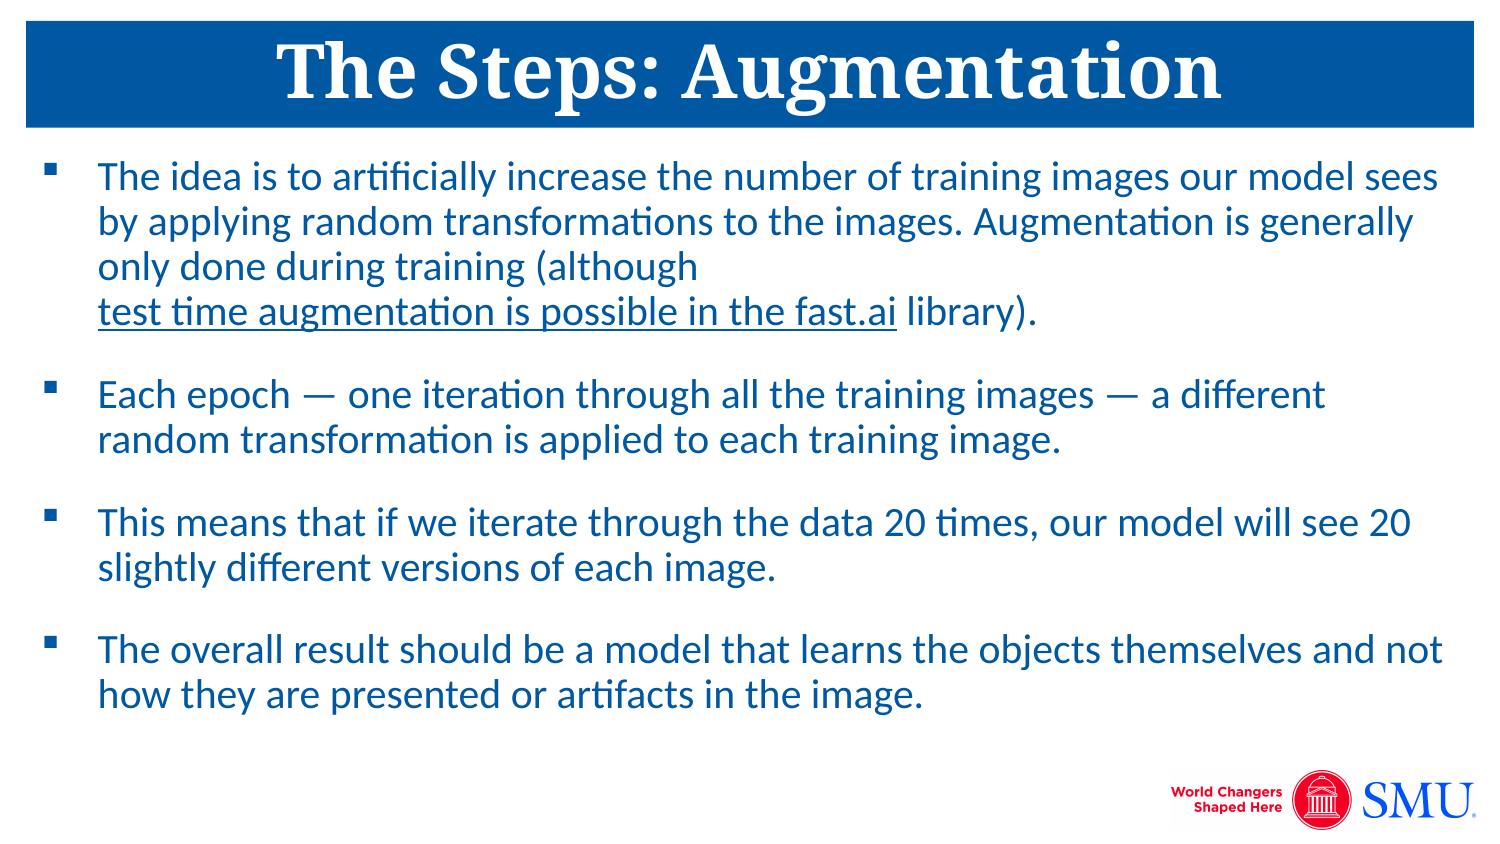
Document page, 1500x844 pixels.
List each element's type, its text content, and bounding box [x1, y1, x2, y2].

picture [1171, 770, 1476, 830]
list The idea is to artificially increase the number of training images our model sees by applying random transformations to the images. Augmentation is generally only done during training (although test time augmentation is possible in the fast.ai library). Each epoch — one iteration through all the training images — a different random transformation is applied to each training image. This means that if we iterate through the data 20 times, our model will see 20 slightly different versions of each image. The overall result should be a model that learns the objects themselves and not how they are presented or artifacts in the image. [26, 147, 1474, 805]
title The Steps: Augmentation [26, 20, 1474, 128]
